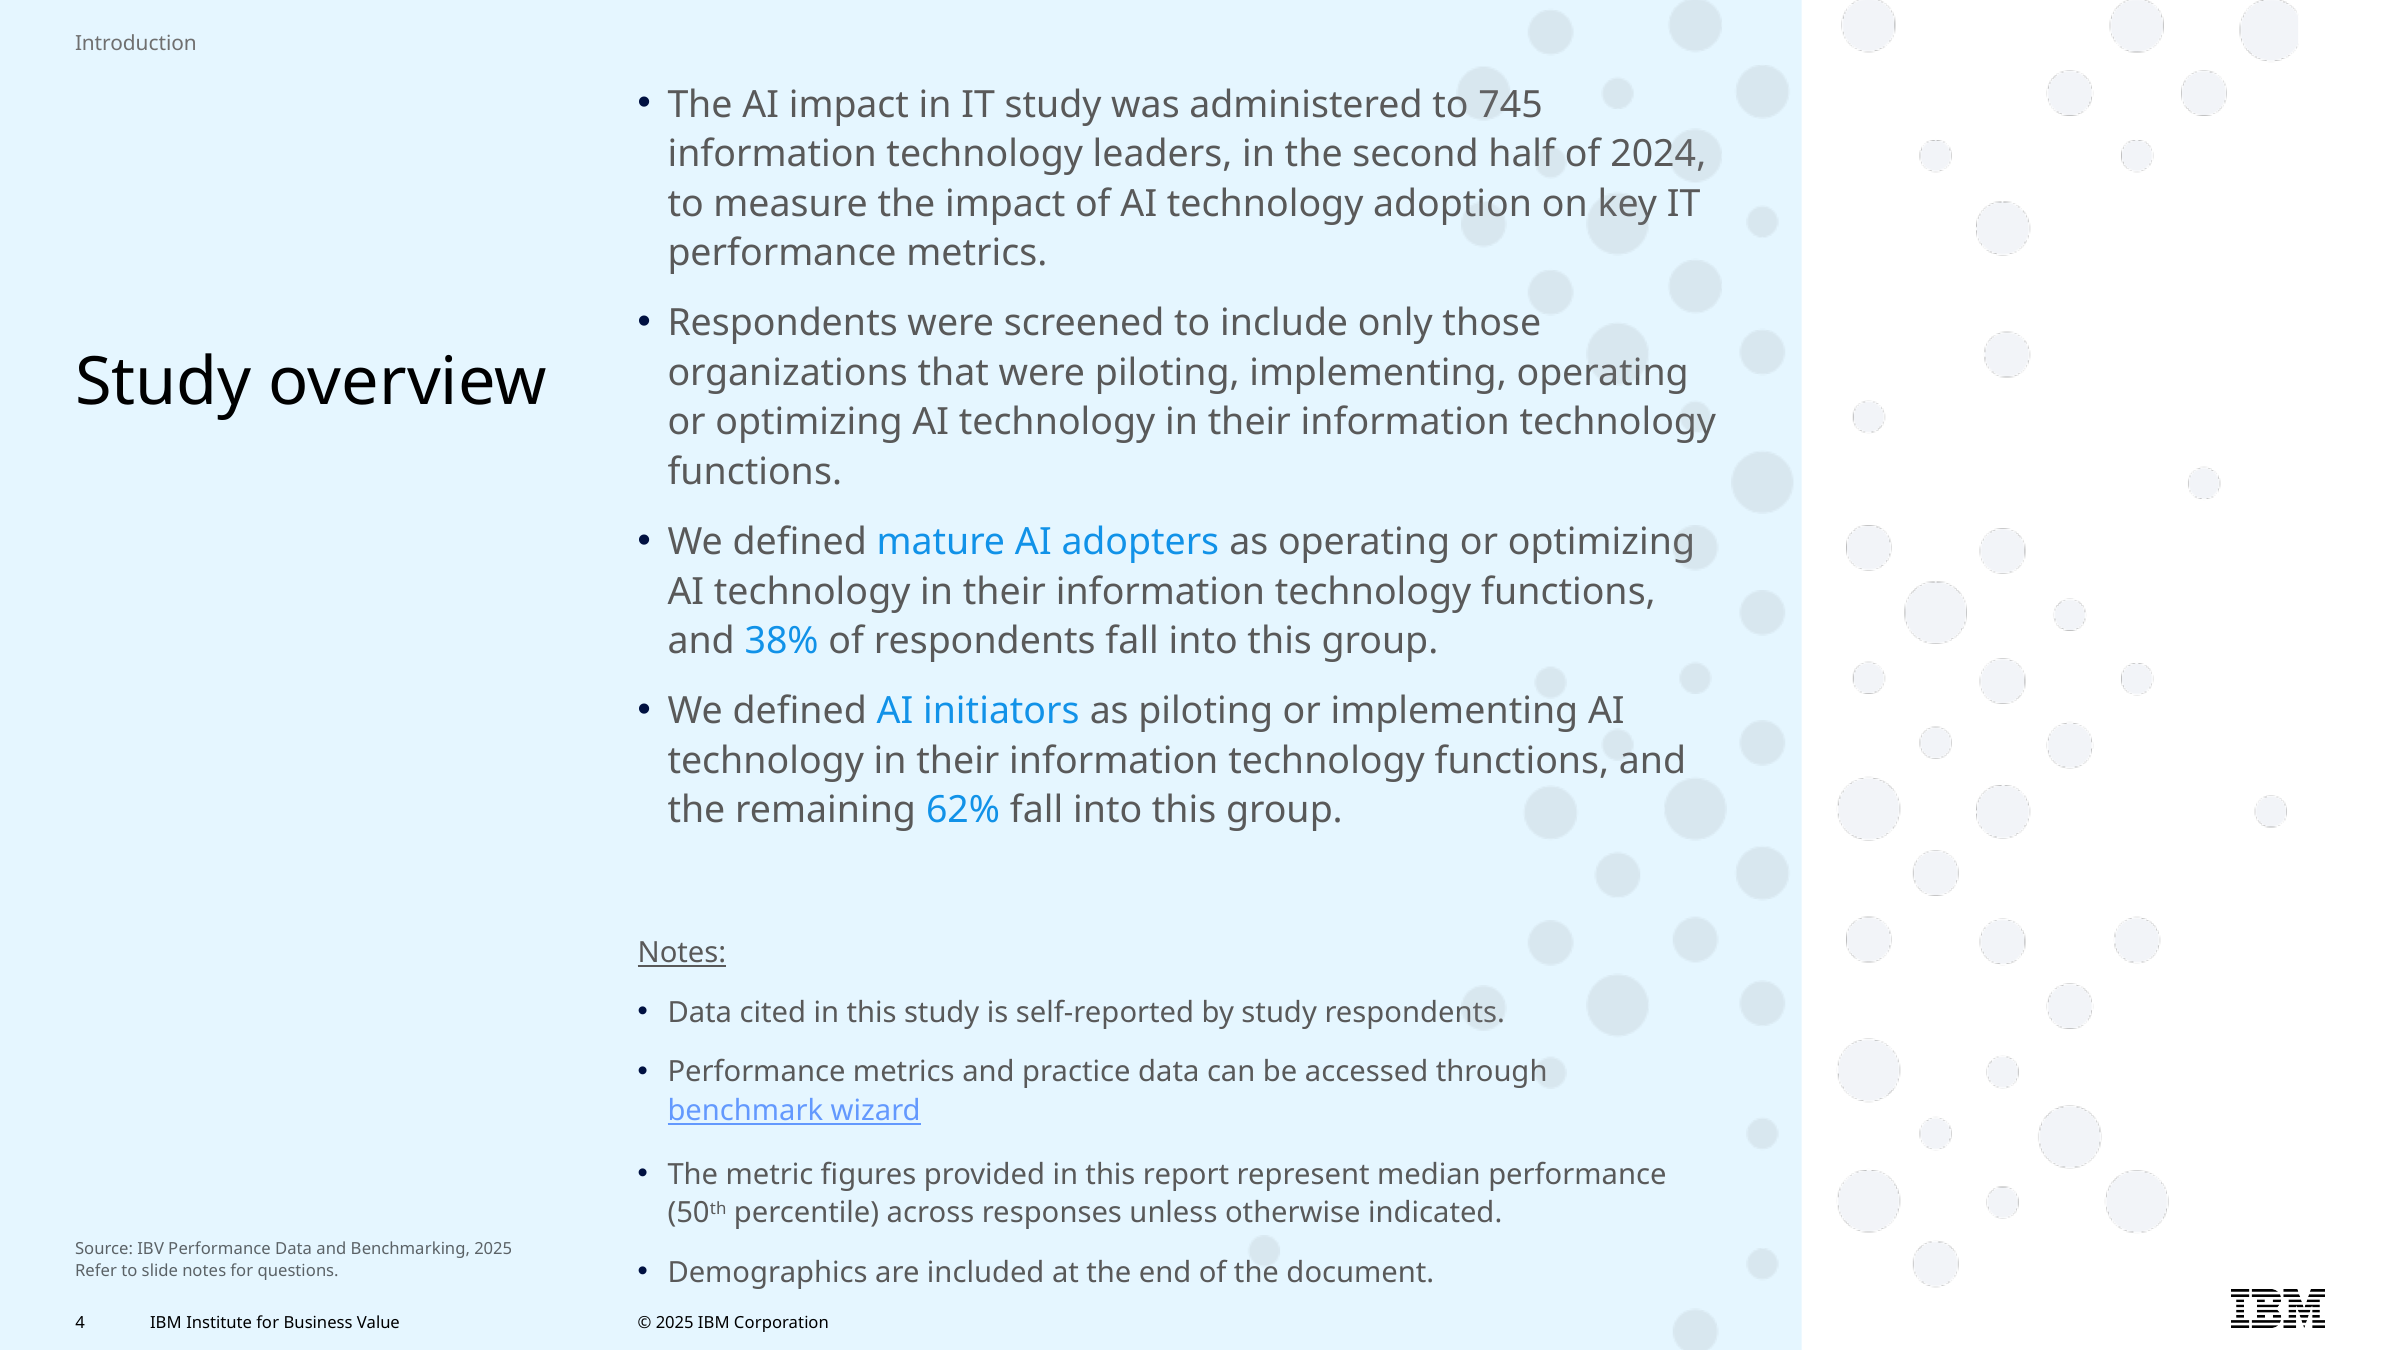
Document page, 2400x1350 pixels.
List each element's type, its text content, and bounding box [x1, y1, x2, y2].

list Source: IBV Performance Data and Benchmarking, 2025 Refer to slide notes for questions. [75, 1200, 563, 1280]
picture [950, 0, 1795, 1350]
title Study overview [75, 337, 563, 938]
text_box 4 [75, 1309, 150, 1350]
list The AI impact in IT study was administered to 745 information technology leaders, in the second half of 2024, to measure the impact of AI technology adoption on key IT performance metrics. Respondents were screened to include only those organizations that were piloting, implementing, operating or optimizing AI technology in their information technology functions. We defined mature AI adopters as operating or optimizing AI technology in their information technology functions, and 38% of respondents fall into this group. We defined AI initiators as piloting or implementing AI technology in their information technology functions, and the remaining 62% fall into this group. Notes: Data cited in this study is self-reported by study respondents. Performance metrics and practice data can be accessed through benchmark wizard The metric figures provided in this report represent median performance (50th percentile) across responses unless otherwise indicated. Demographics are included at the end of the document. [600, 75, 945, 1350]
list Introduction [75, 29, 563, 75]
text_box IBM Institute for Business Value [149, 1303, 525, 1340]
text_box © 2025 IBM Corporation [637, 1303, 945, 1340]
picture [1806, 0, 2325, 1350]
